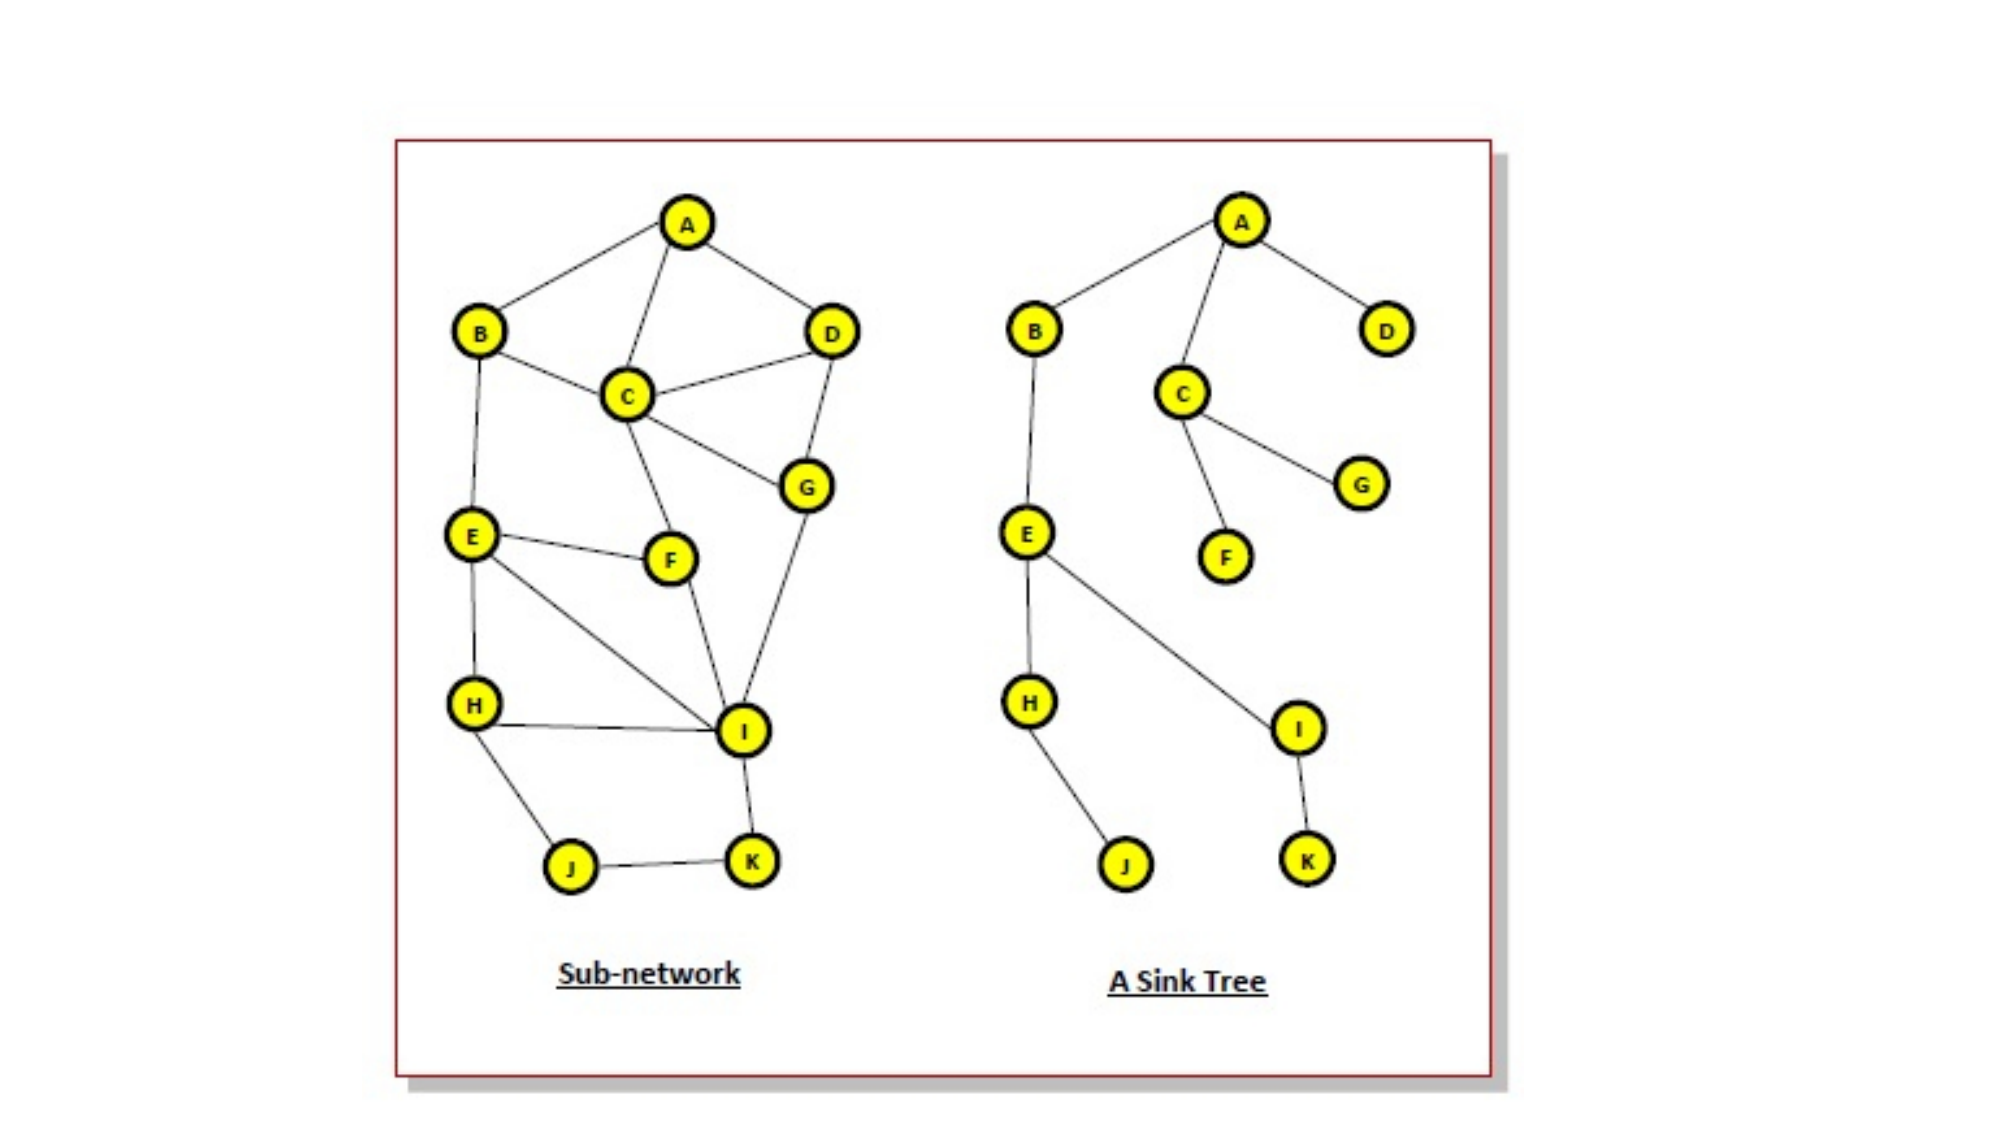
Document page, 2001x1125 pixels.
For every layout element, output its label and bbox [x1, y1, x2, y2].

list [362, 101, 1524, 1112]
